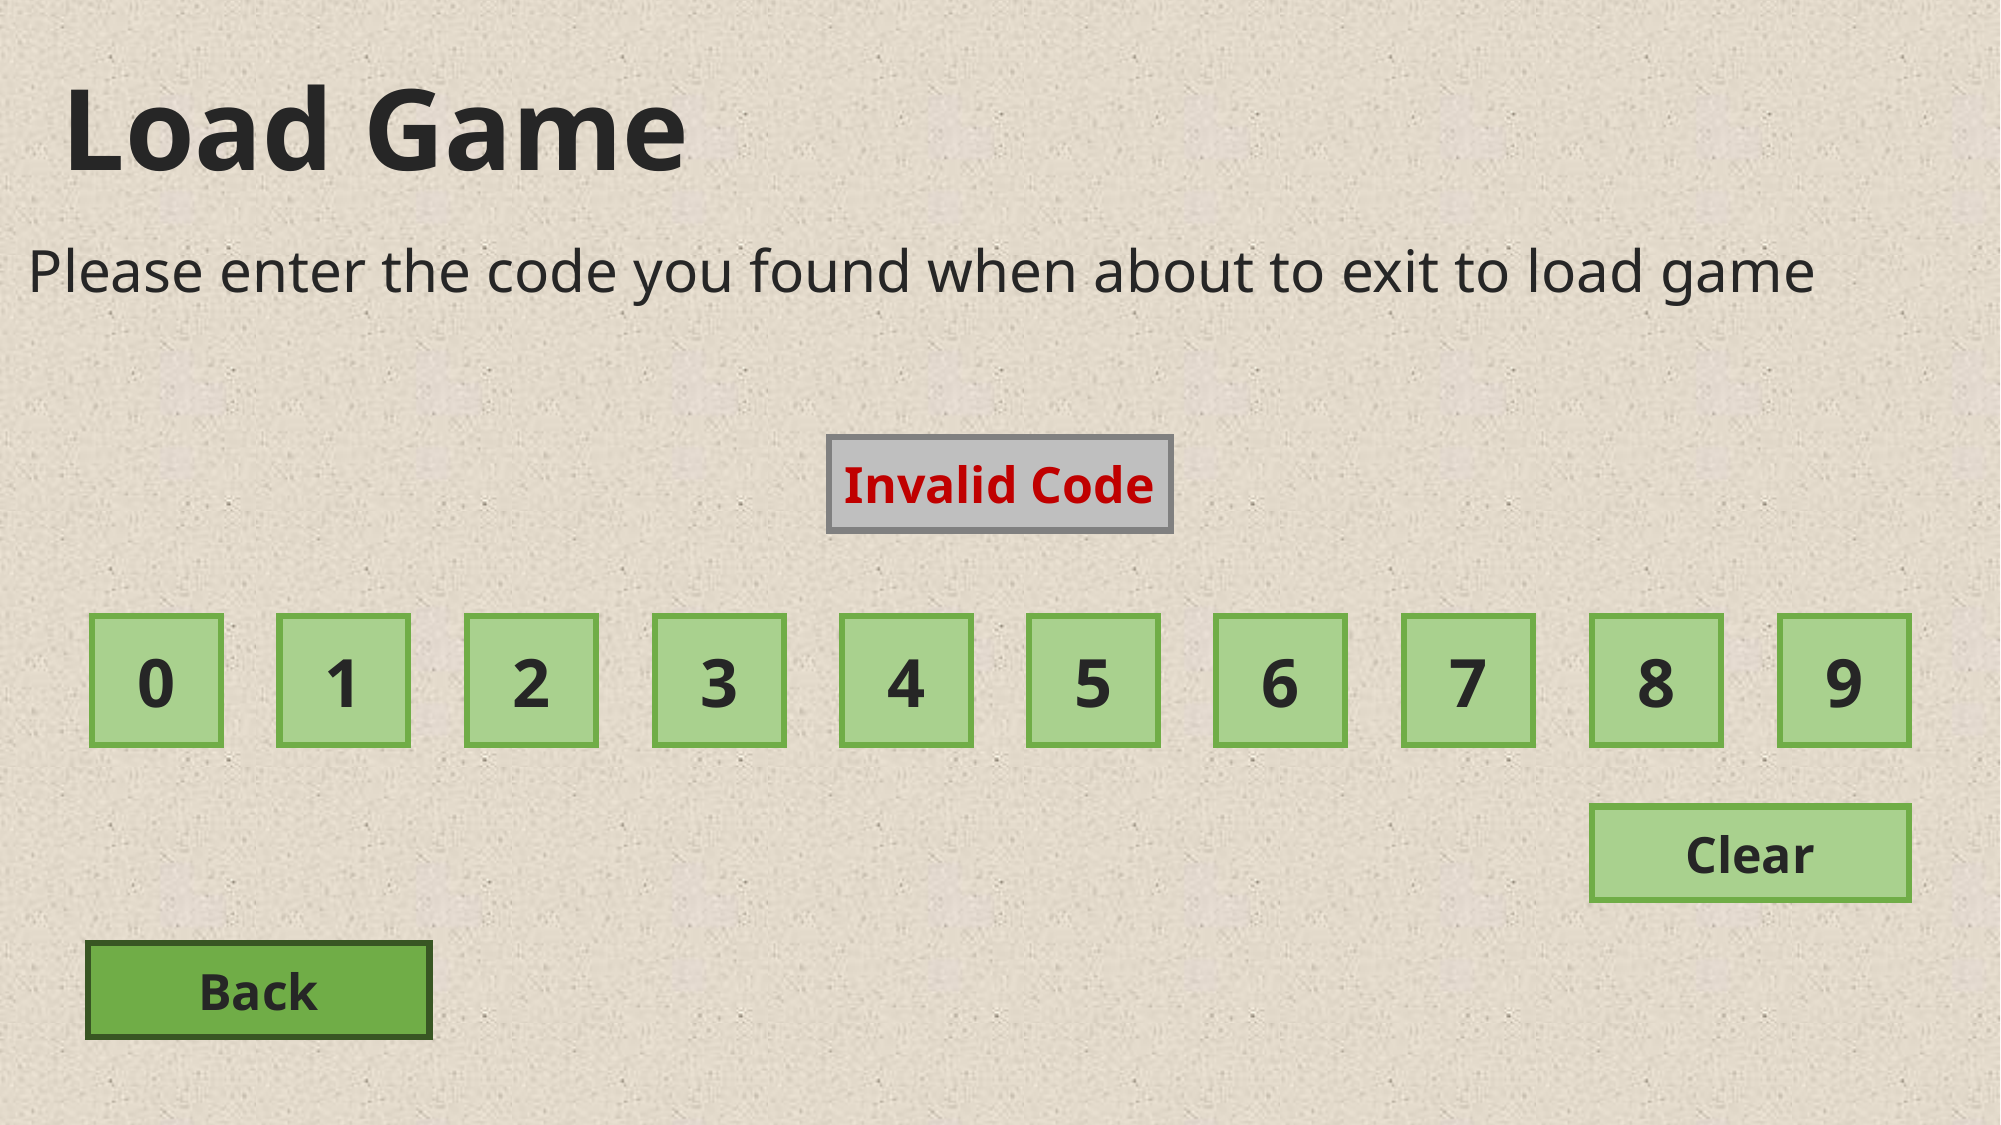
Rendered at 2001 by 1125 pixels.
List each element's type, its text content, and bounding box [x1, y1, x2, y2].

text_box Please enter the code you found when about to exit to load game [13, 226, 1831, 312]
text_box 0 [91, 615, 222, 746]
text_box 9 [1779, 615, 1910, 746]
text_box 2 [466, 615, 597, 746]
text_box 3 [654, 615, 785, 746]
text_box Invalid Code [828, 436, 1172, 532]
text_box 5 [1028, 615, 1159, 746]
picture [0, 0, 2001, 1125]
text_box Load Game [46, 50, 705, 201]
text_box 8 [1591, 615, 1722, 746]
text_box 6 [1215, 615, 1346, 746]
text_box 1 [278, 615, 409, 746]
text_box Clear [1591, 805, 1910, 901]
text_box 7 [1403, 615, 1534, 746]
text_box Back [87, 942, 431, 1038]
text_box 4 [841, 615, 972, 746]
